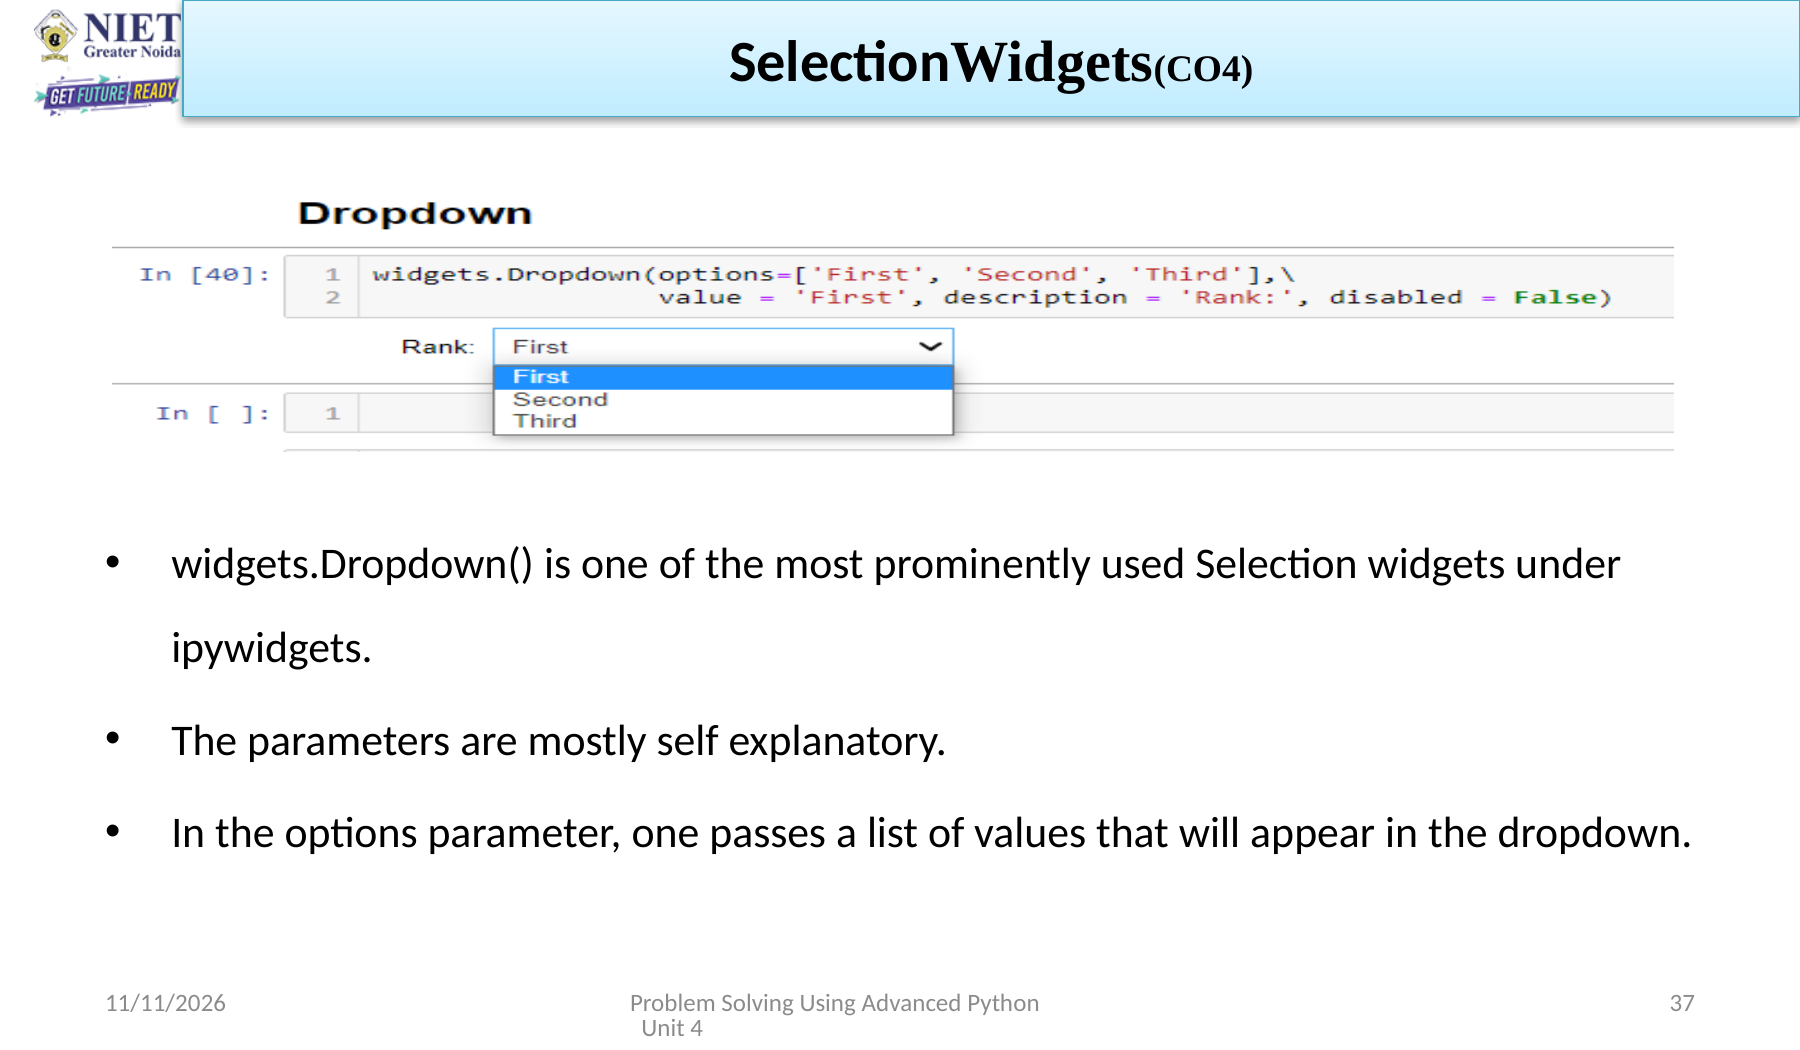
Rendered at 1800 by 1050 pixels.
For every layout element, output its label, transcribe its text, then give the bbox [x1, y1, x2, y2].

list widgets.Dropdown() is one of the most prominently used Selection widgets under ipywidgets. The parameters are mostly self explanatory. In the options parameter, one passes a list of values that will appear in the dropdown. [90, 495, 1710, 938]
picture [112, 189, 1674, 453]
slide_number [90, 973, 510, 1030]
text_box SelectionWidgets(CO4) [216, 0, 1800, 117]
slide_number 37 [1290, 973, 1710, 1030]
picture [0, 0, 214, 126]
title [90, 145, 1710, 495]
footer Problem Solving Using Advanced Python Unit 4 [615, 973, 1185, 1030]
